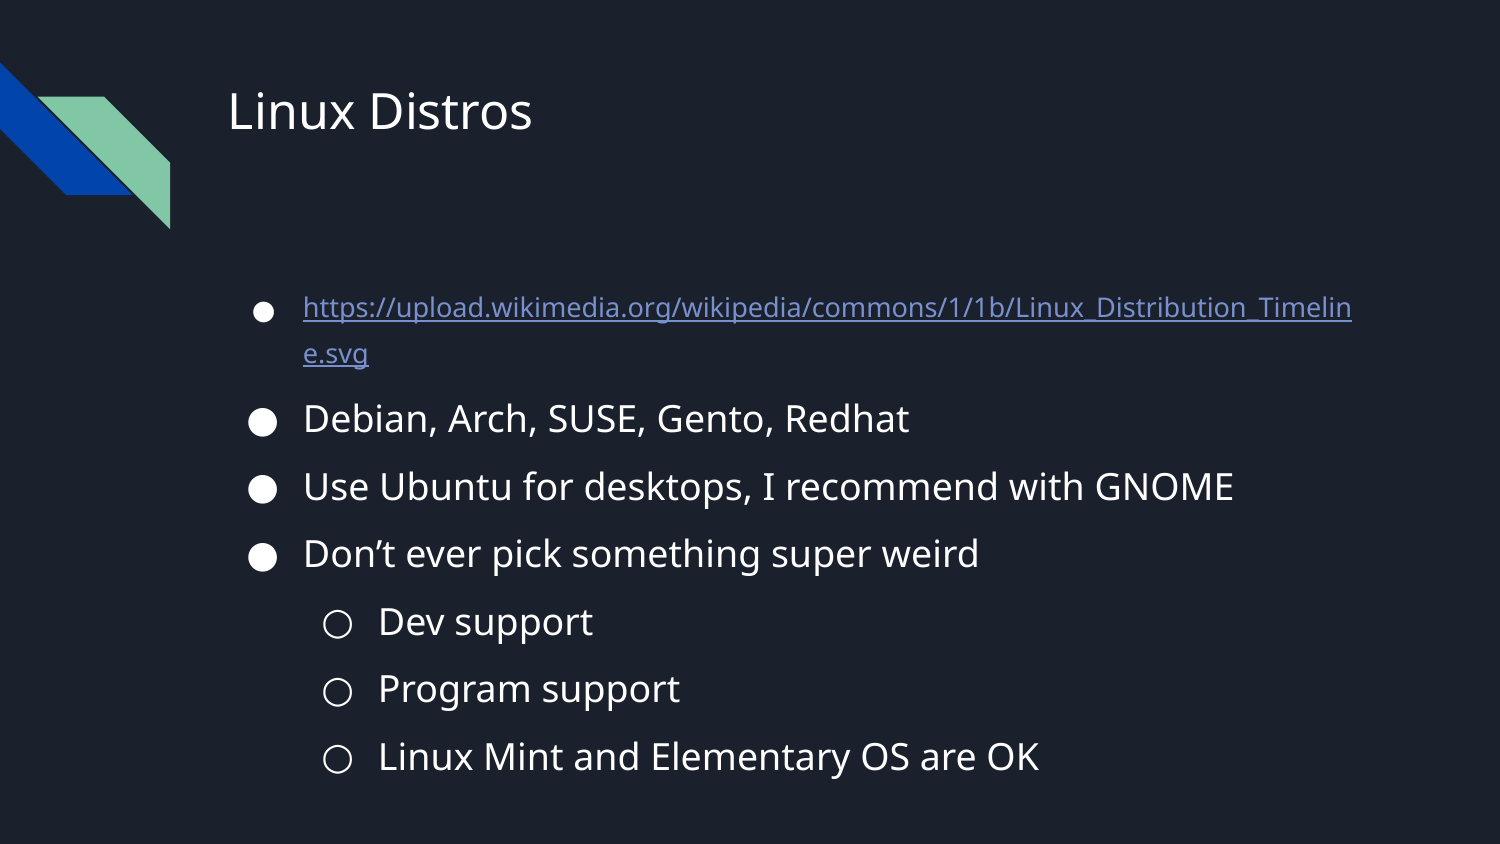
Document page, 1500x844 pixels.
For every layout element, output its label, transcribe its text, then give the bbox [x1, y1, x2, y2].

title Linux Distros [212, 64, 1368, 215]
list https://upload.wikimedia.org/wikipedia/commons/1/1b/Linux_Distribution_Timeline.svg Debian, Arch, SUSE, Gento, Redhat Use Ubuntu for desktops, I recommend with GNOME Don’t ever pick something super weird Dev support Program support Linux Mint and Elementary OS are OK [212, 257, 1368, 735]
